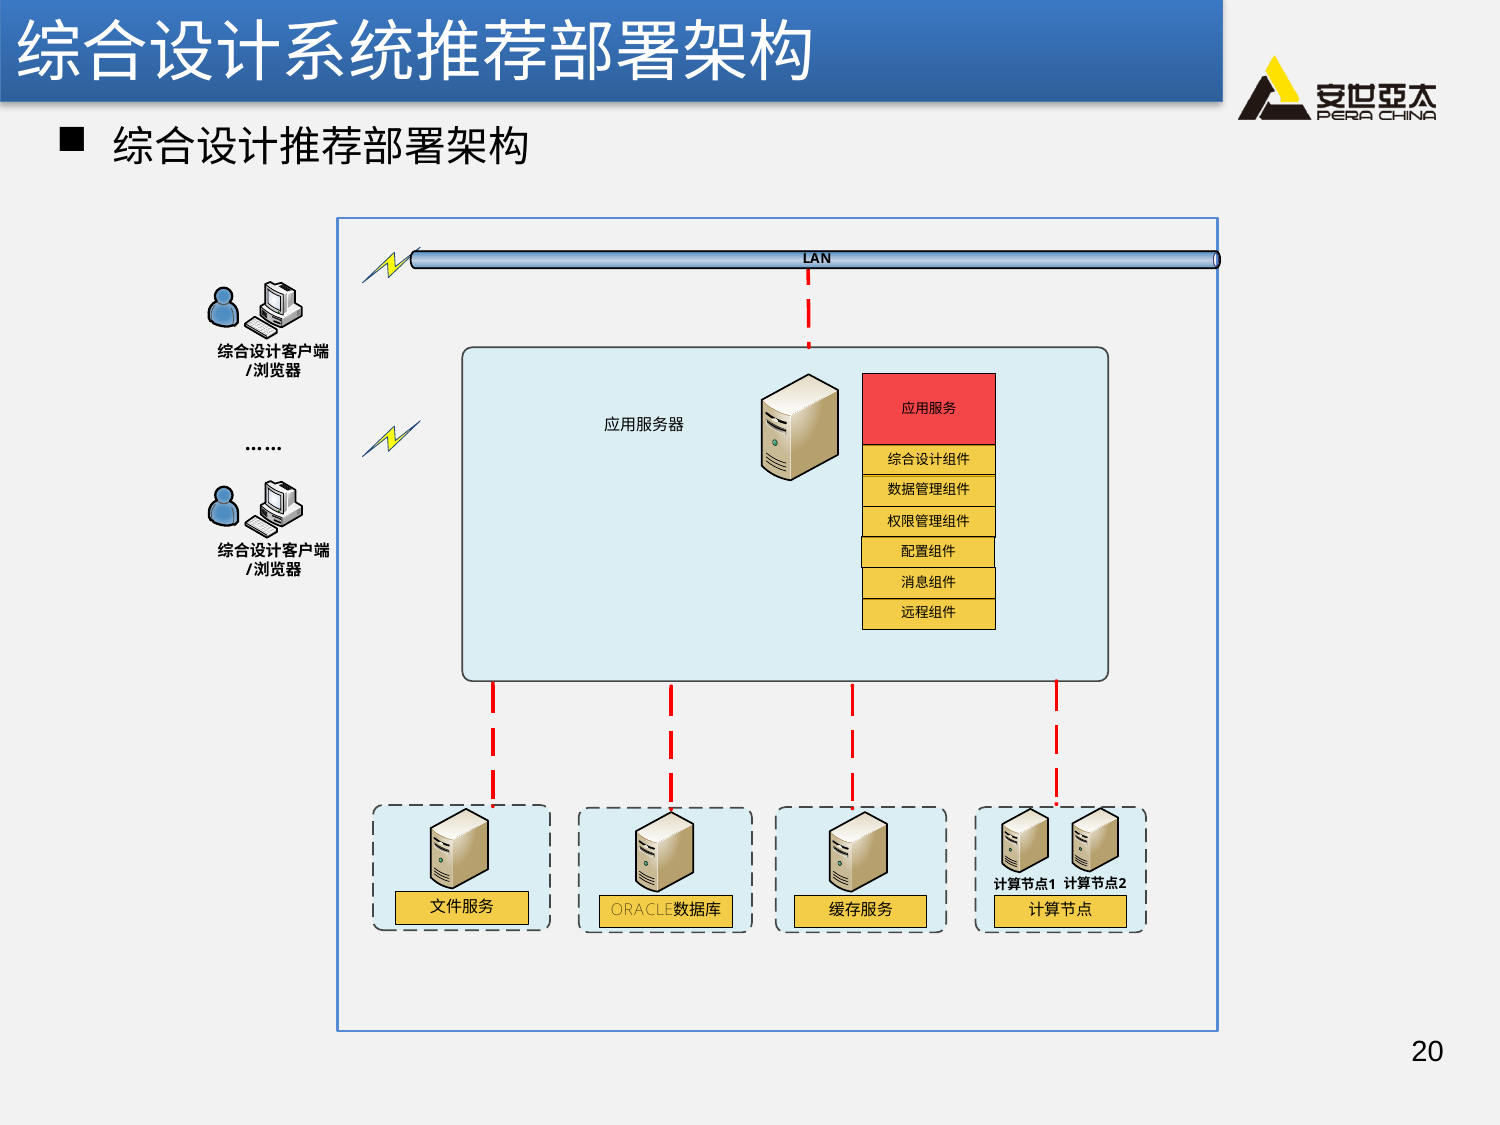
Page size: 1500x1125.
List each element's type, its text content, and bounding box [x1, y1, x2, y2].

picture [1237, 54, 1436, 120]
text_box 综合设计系统推荐部署架构 [0, 1, 1223, 102]
slide_number 20 [1108, 1024, 1460, 1103]
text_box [200, 207, 1223, 1041]
list 综合设计推荐部署架构 [41, 101, 1400, 1006]
